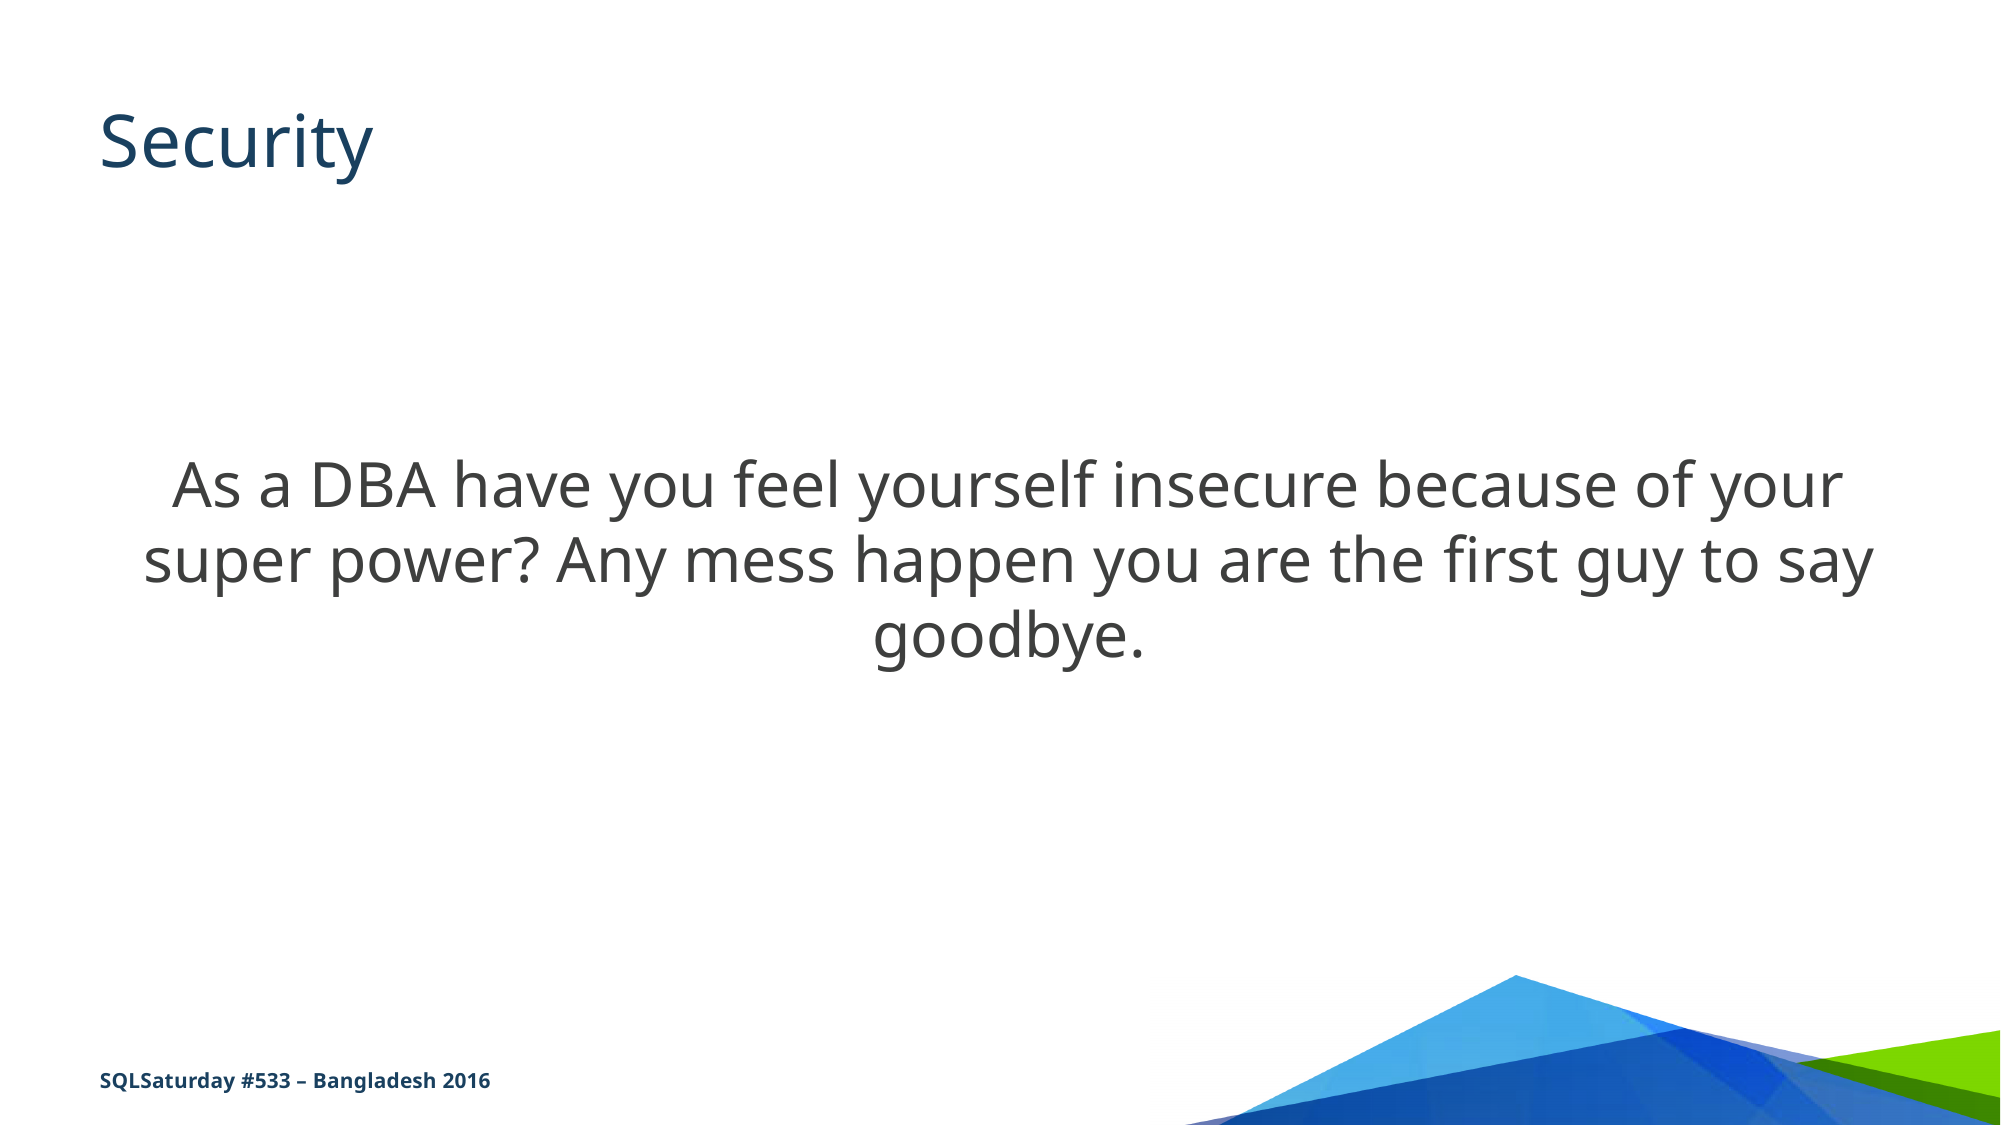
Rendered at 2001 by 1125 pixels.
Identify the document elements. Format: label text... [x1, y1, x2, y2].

title Security [99, 45, 1900, 233]
footer SQLSaturday #533 – Bangladesh 2016 [99, 1060, 1013, 1103]
list As a DBA have you feel yourself insecure because of your super power? Any mess happen you are the first guy to say goodbye. [99, 262, 1900, 1005]
picture [1150, 975, 2001, 1125]
